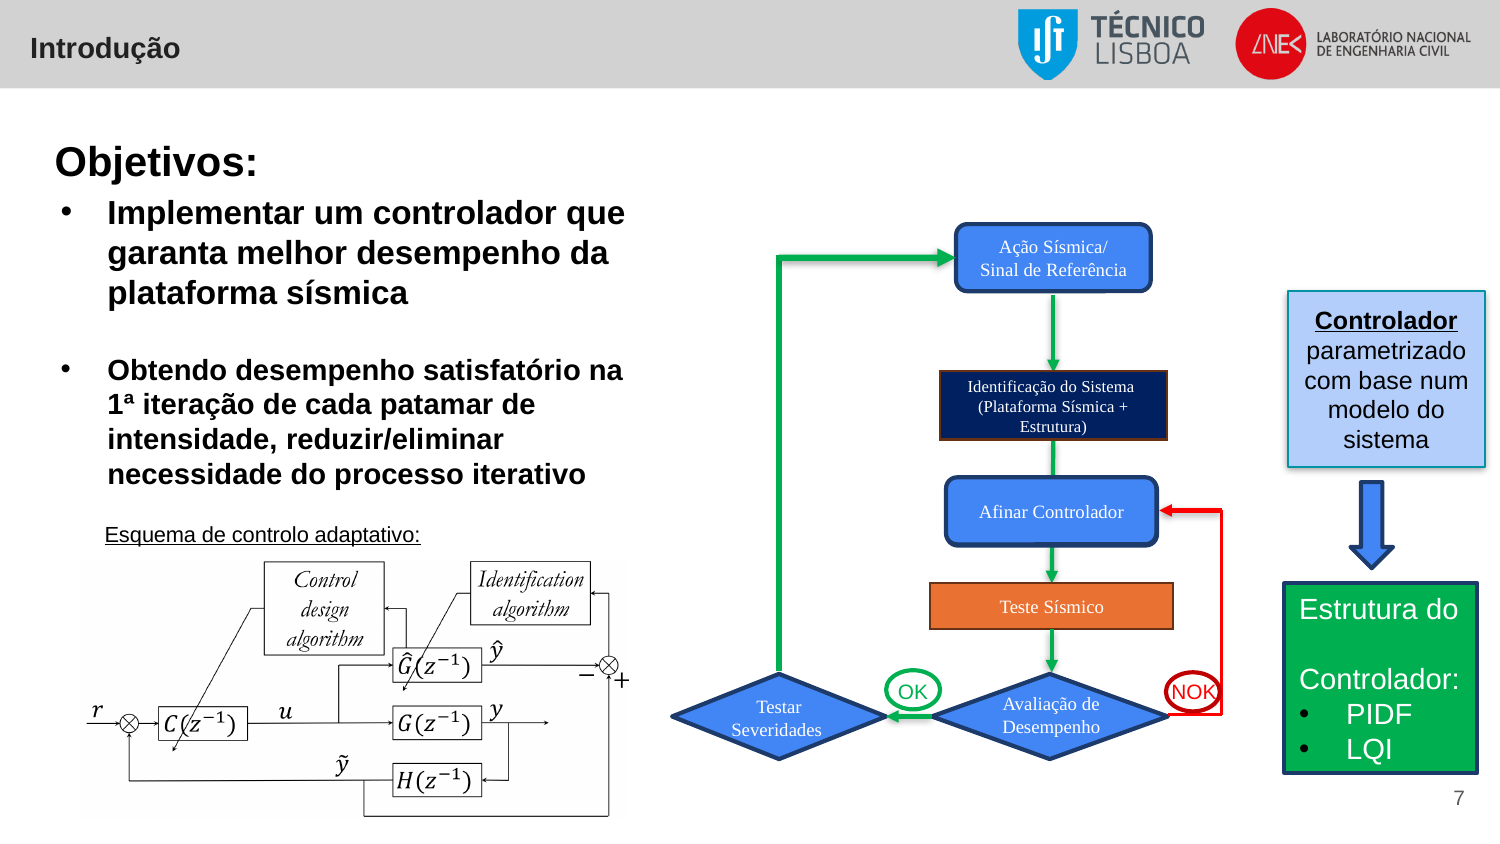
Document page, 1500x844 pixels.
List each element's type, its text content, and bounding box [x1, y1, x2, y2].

text_box Controlador parametrizado com base num modelo do sistema [1287, 290, 1486, 468]
text_box Estrutura do Controlador: PIDF LQI [1282, 581, 1479, 775]
text_box Afinar Controlador [1058, 475, 1159, 547]
text_box Teste Sísmico [930, 583, 1174, 630]
text_box Afinar Controlador [943, 475, 1046, 547]
text_box NOK [1226, 671, 1234, 712]
text_box [1015, 672, 1085, 684]
text_box [1004, 745, 1095, 762]
text_box Objetivos: [39, 127, 790, 193]
picture [1054, 29, 1063, 50]
text_box Esquema de controlo adaptativo: [89, 513, 586, 554]
text_box Introdução [14, 13, 240, 79]
text_box [1149, 707, 1167, 726]
text_box Avaliação de Desempenho [953, 684, 1149, 745]
text_box OK [883, 671, 949, 712]
picture [80, 559, 629, 819]
text_box [1348, 480, 1395, 571]
picture [1017, 8, 1207, 80]
text_box Identificação do Sistema (Plataforma Sísmica + Estrutura) [940, 371, 1167, 440]
picture [1035, 29, 1039, 50]
text_box Implementar um controlador que garanta melhor desempenho da plataforma sísmica Obtendo desempenho satisfatório na 1ª iteração de cada patamar de intensidade, reduzir/eliminar necessidade do processo iterativo [45, 193, 668, 498]
text_box [932, 706, 953, 727]
text_box NOK [1156, 671, 1217, 712]
slide_number 7 [1389, 764, 1480, 830]
picture [1235, 8, 1471, 80]
text_box [0, 0, 1500, 91]
picture [1045, 17, 1050, 62]
text_box Ação Sísmica/ Sinal de Referência [953, 222, 1153, 294]
